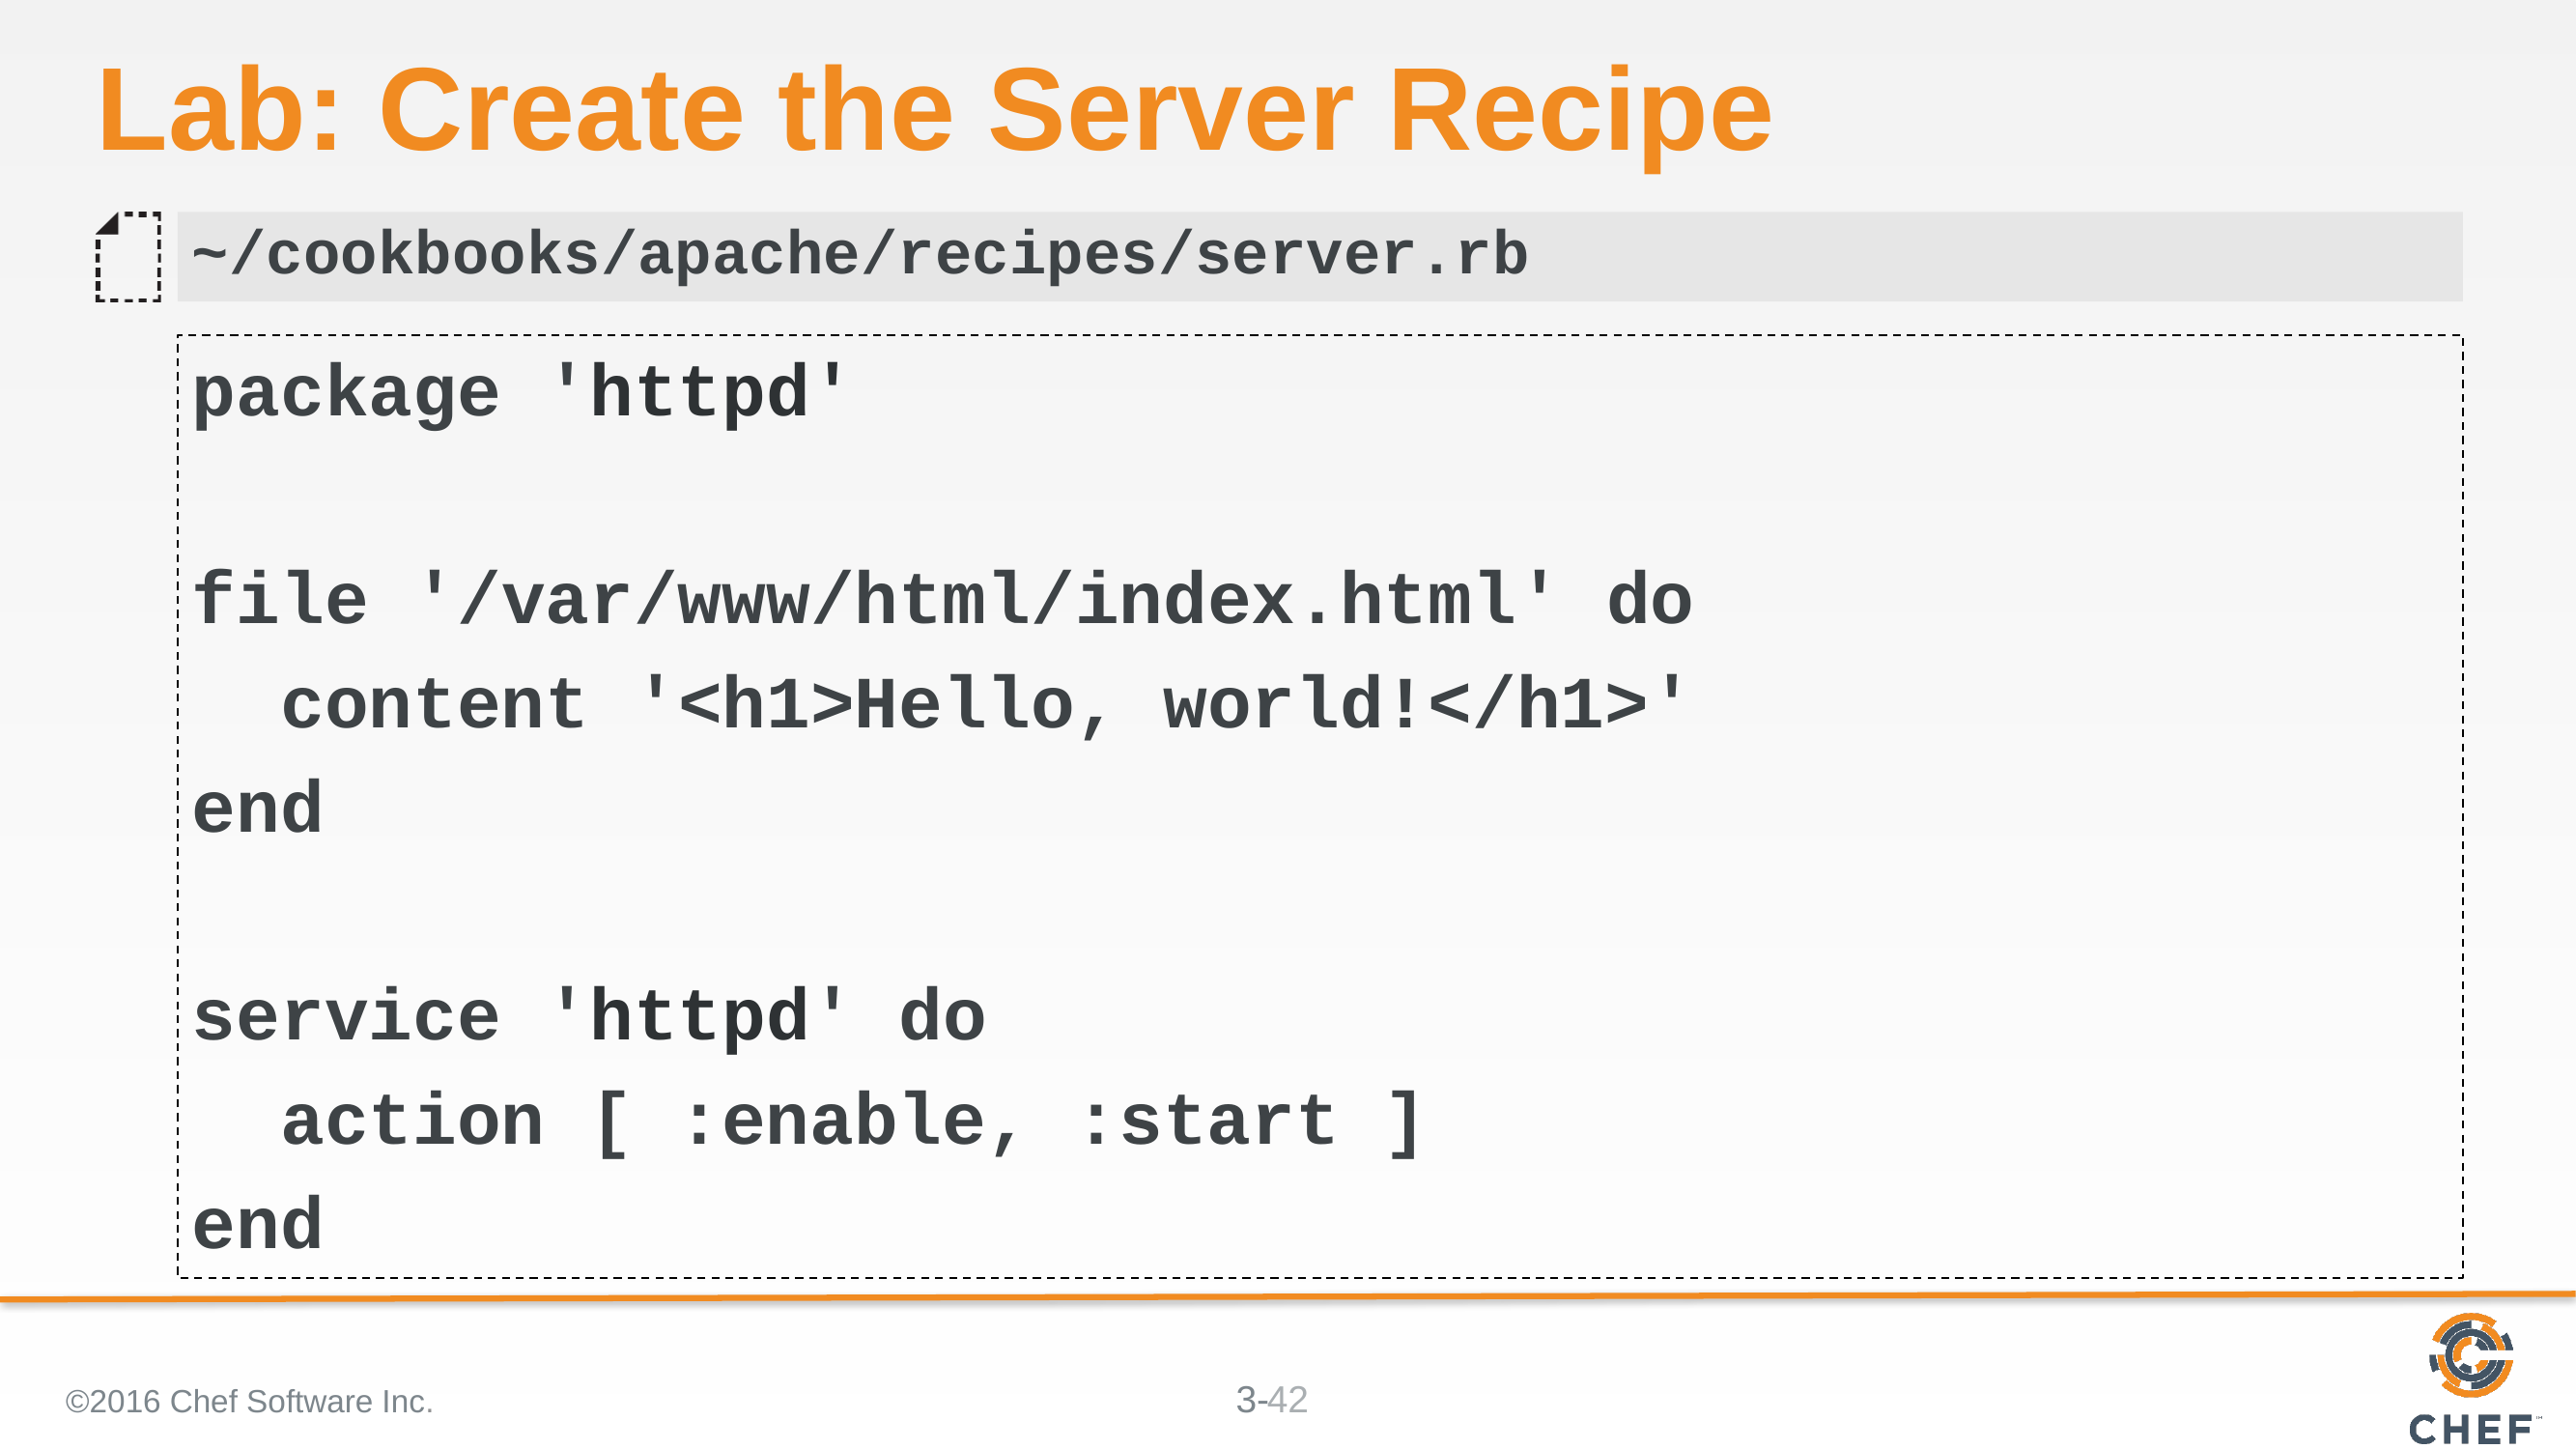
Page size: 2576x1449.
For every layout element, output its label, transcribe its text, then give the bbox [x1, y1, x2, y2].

list package 'httpd' file '/var/www/html/index.html' do content '<h1>Hello, world!</h1>' end service 'httpd' do action [ :enable, :start ] end [177, 334, 2464, 1279]
title Lab: Create the Server Recipe [96, 48, 2463, 180]
picture [2399, 1297, 2550, 1449]
footer ©2016 Chef Software Inc. [51, 1359, 952, 1440]
slide_number 42 [998, 1359, 1578, 1437]
list ~/cookbooks/apache/recipes/server.rb [177, 212, 2463, 302]
